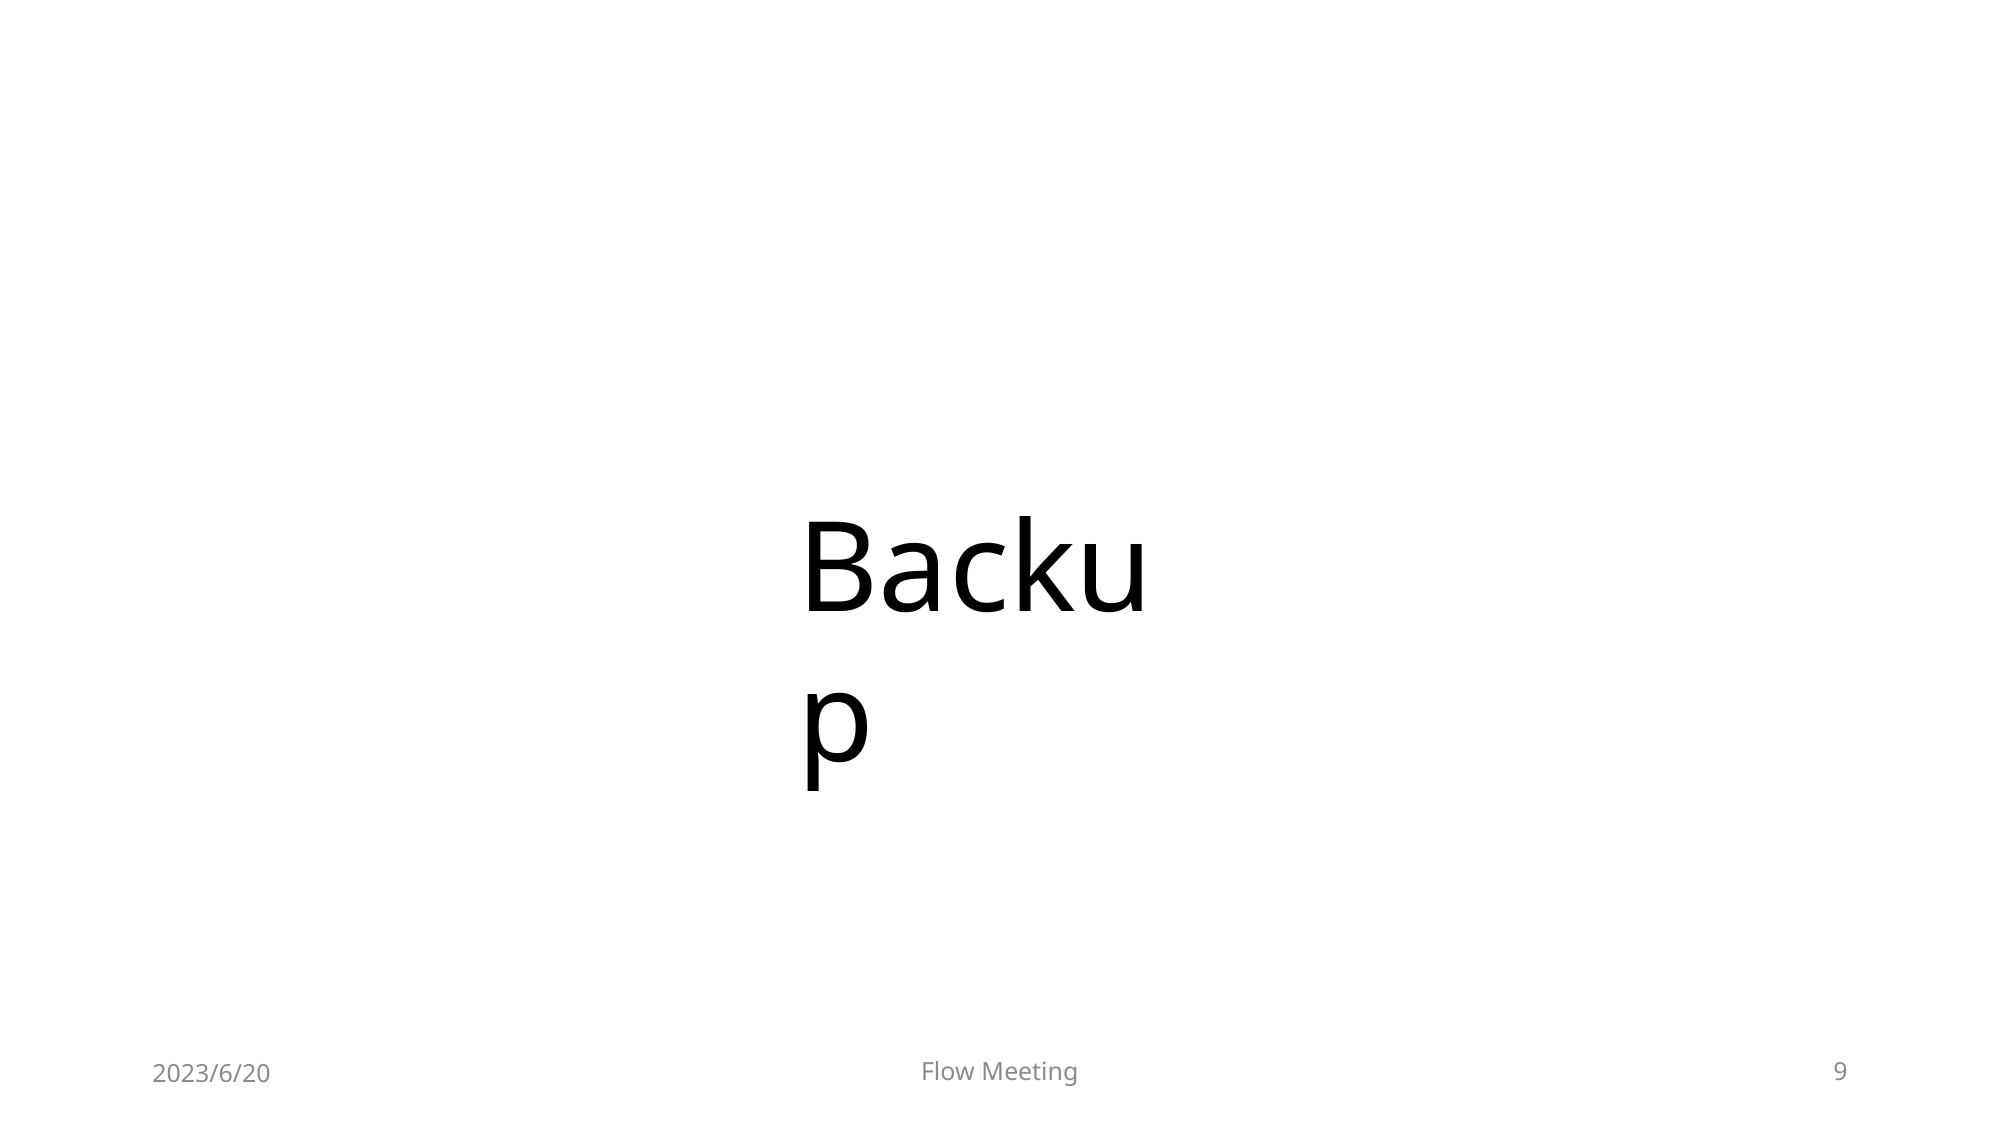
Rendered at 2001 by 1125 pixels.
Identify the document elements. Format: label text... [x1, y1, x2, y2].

footer Flow Meeting [662, 1042, 1338, 1103]
slide_number 9 [1412, 1042, 1863, 1103]
text_box Backup [783, 479, 1217, 794]
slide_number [137, 1042, 588, 1103]
